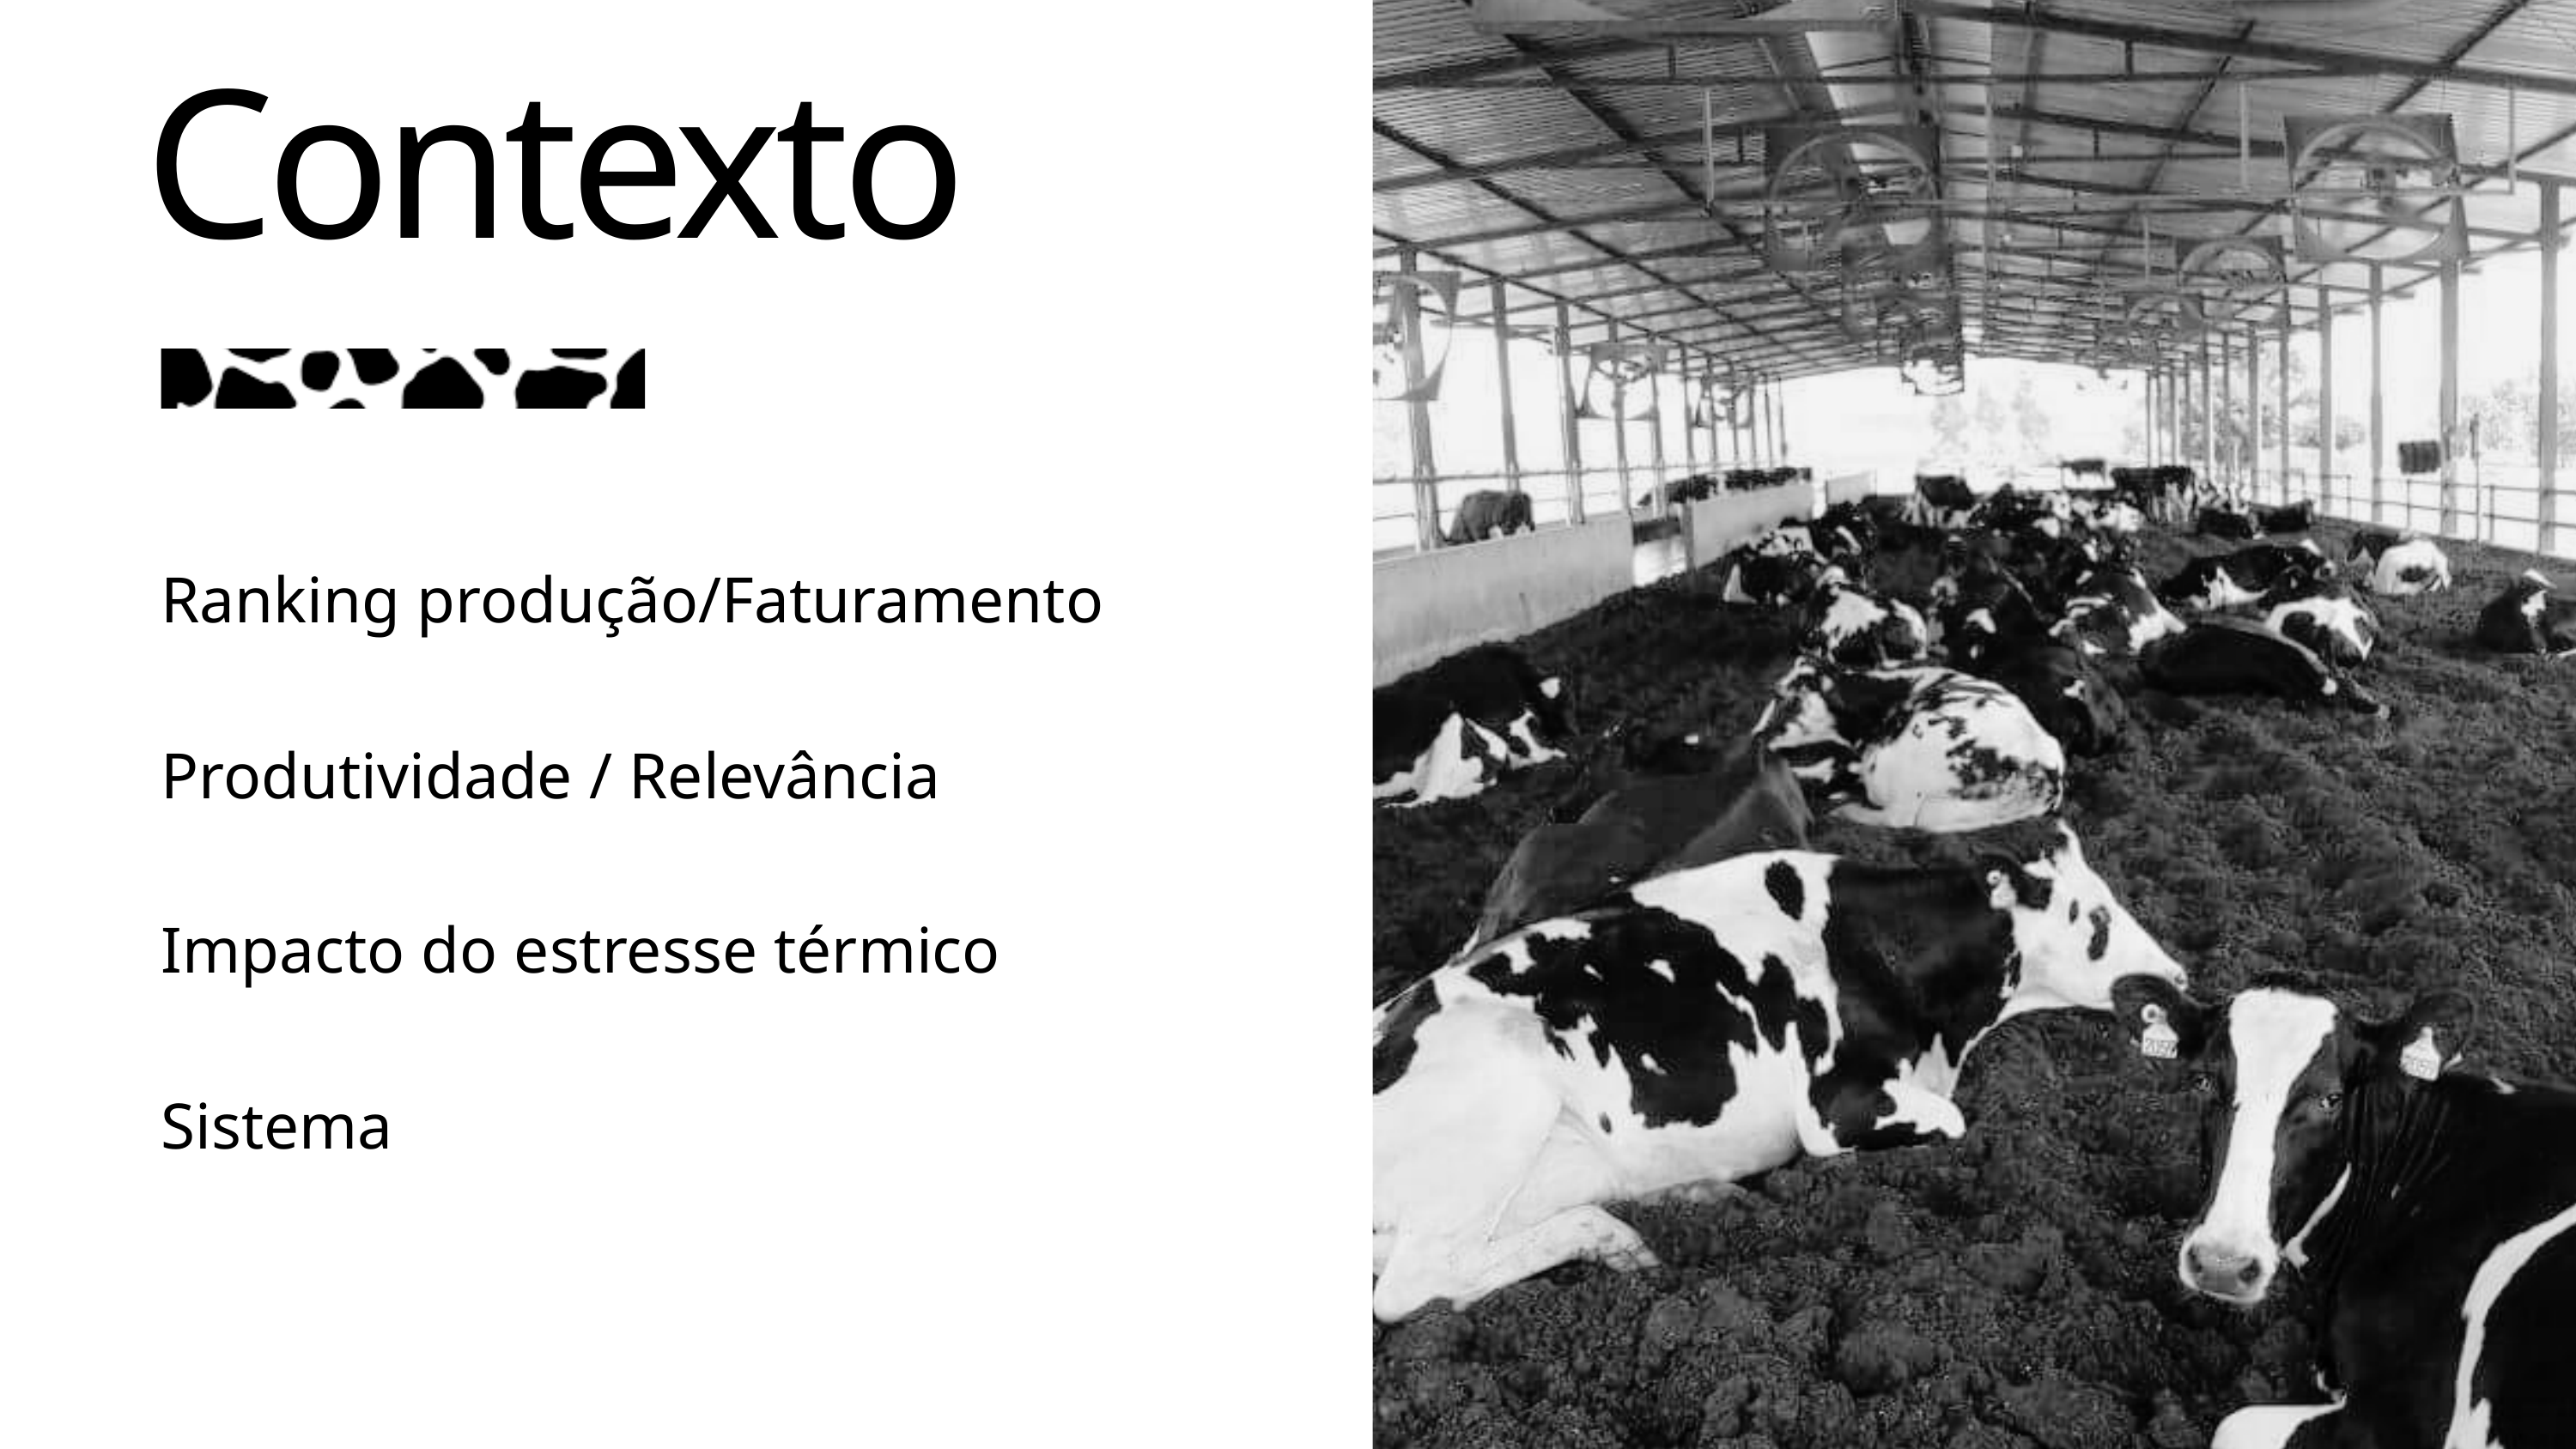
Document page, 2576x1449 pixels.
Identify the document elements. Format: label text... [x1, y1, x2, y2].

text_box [1372, 0, 2576, 1449]
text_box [161, 349, 646, 409]
text_box Ranking produção/Faturamento Produtividade / Relevância Impacto do estresse térmico Sistema [161, 548, 1343, 1249]
text_box Contexto [144, 120, 1099, 280]
